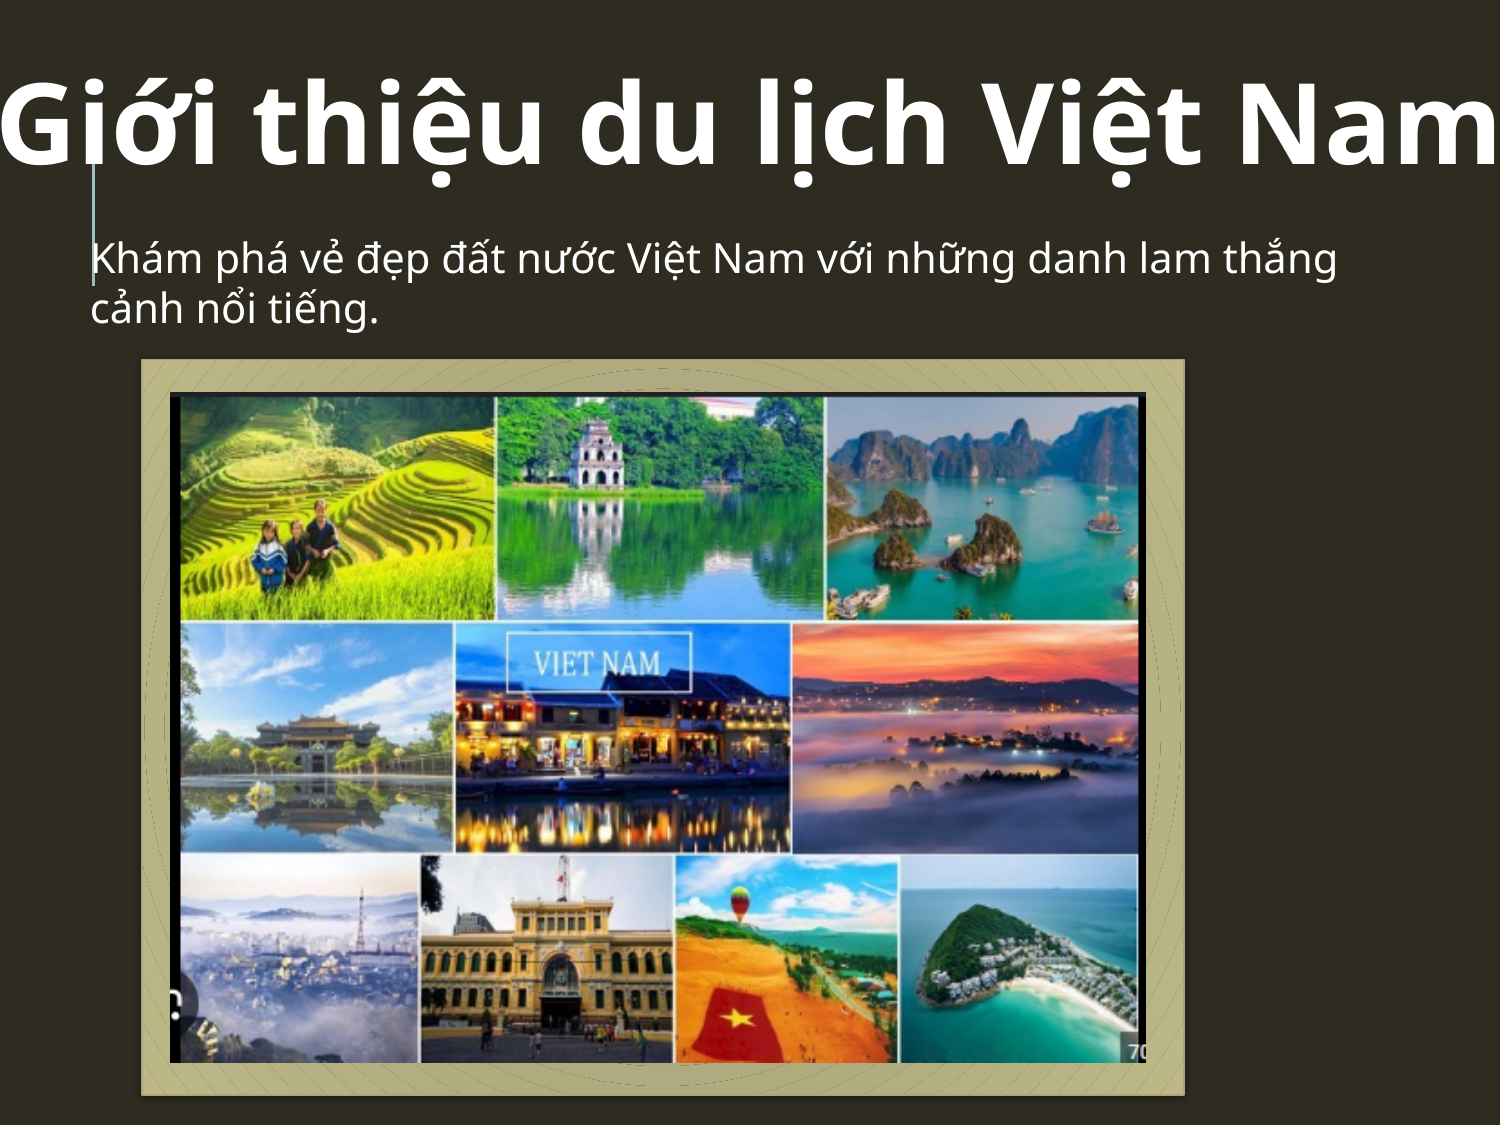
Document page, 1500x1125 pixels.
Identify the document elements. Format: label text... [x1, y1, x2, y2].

text_box Giới thiệu du lịch Việt Nam [0, 44, 1500, 195]
text_box [141, 359, 1185, 1096]
picture [170, 392, 1147, 1063]
text_box Khám phá vẻ đẹp đất nước Việt Nam với những danh lam thắng cảnh nổi tiếng. [74, 224, 1425, 340]
